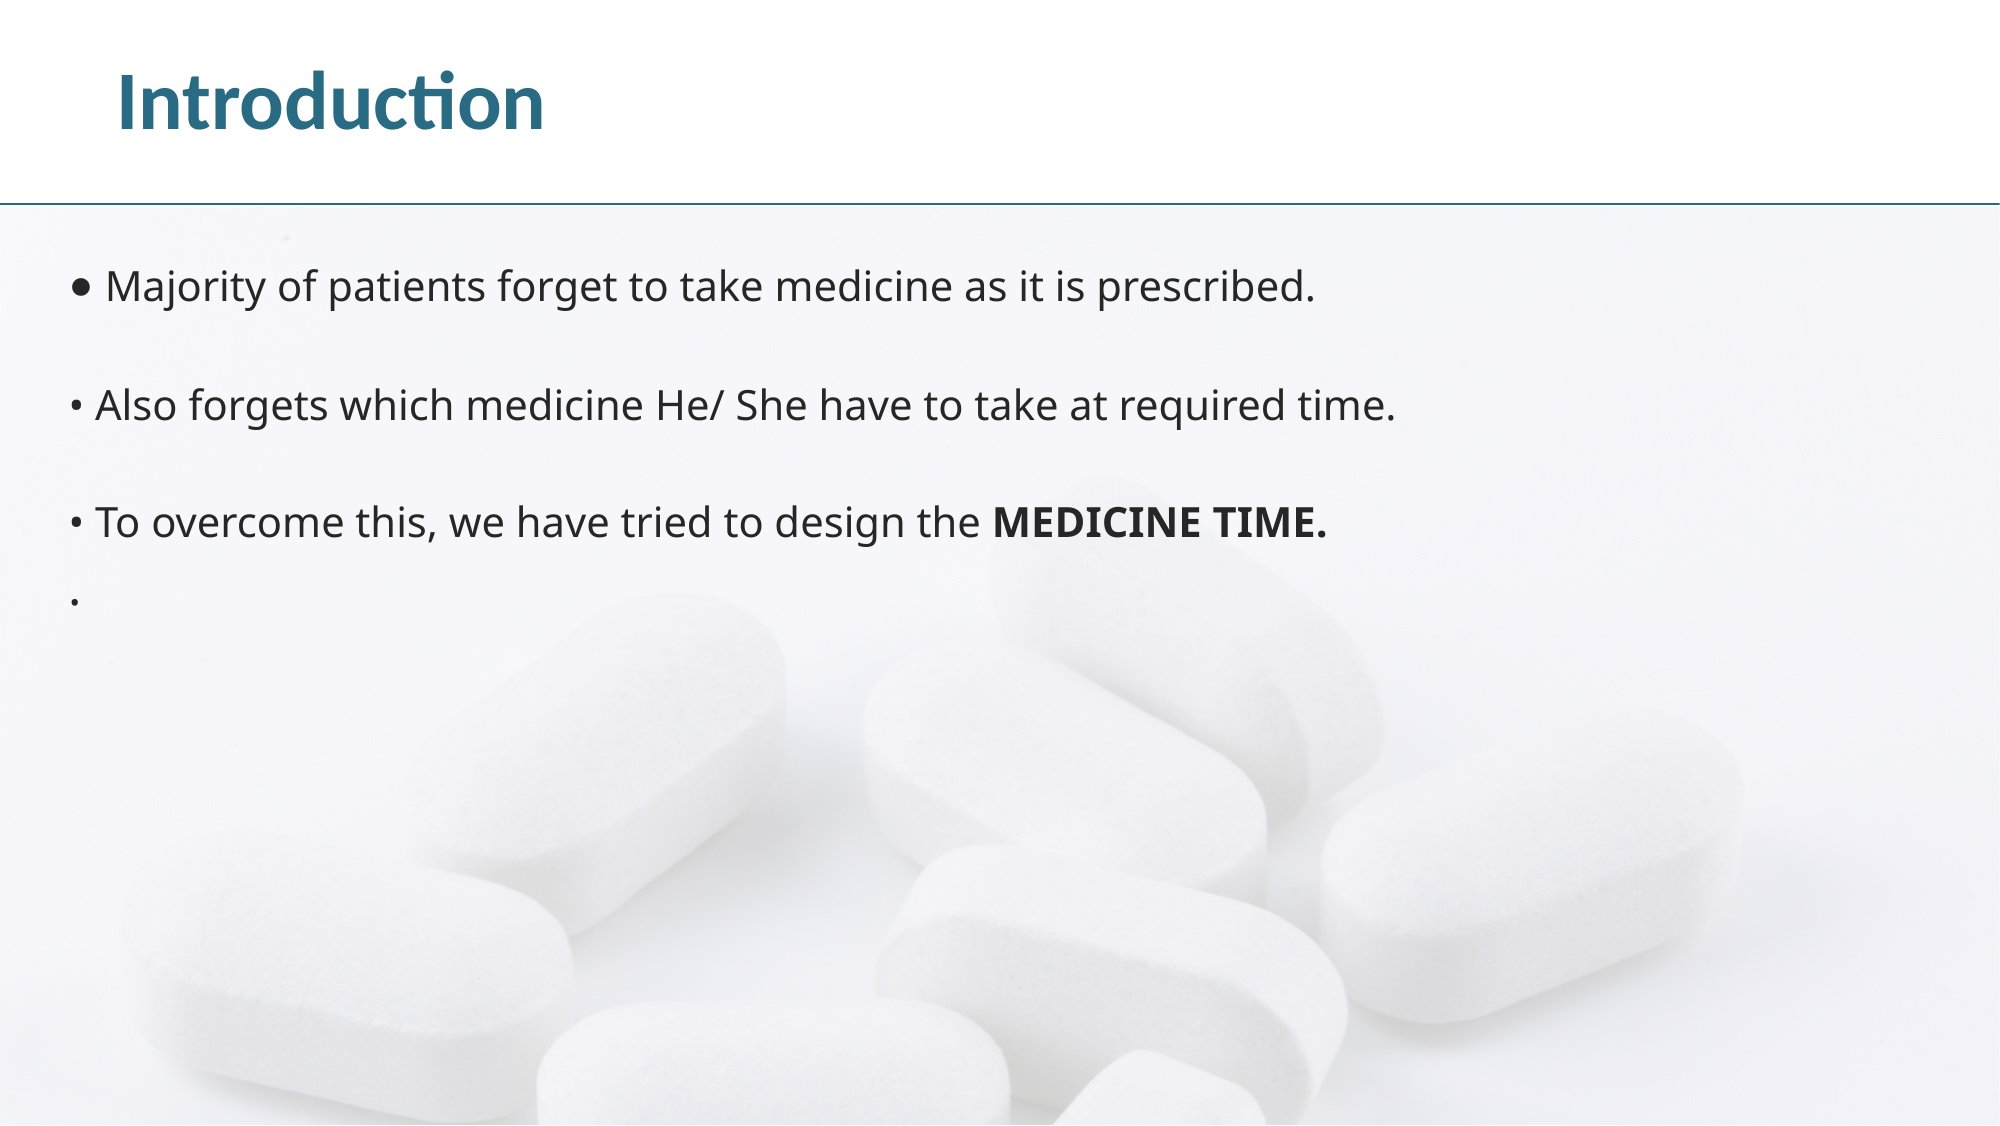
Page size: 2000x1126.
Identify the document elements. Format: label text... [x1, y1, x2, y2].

list • Majority of patients forget to take medicine as it is prescribed. • Also forgets which medicine He/ She have to take at required time. • To overcome this, we have tried to design the MEDICINE TIME. . [52, 243, 1900, 1036]
picture [0, 0, 2000, 1125]
title Introduction [99, 31, 1900, 163]
